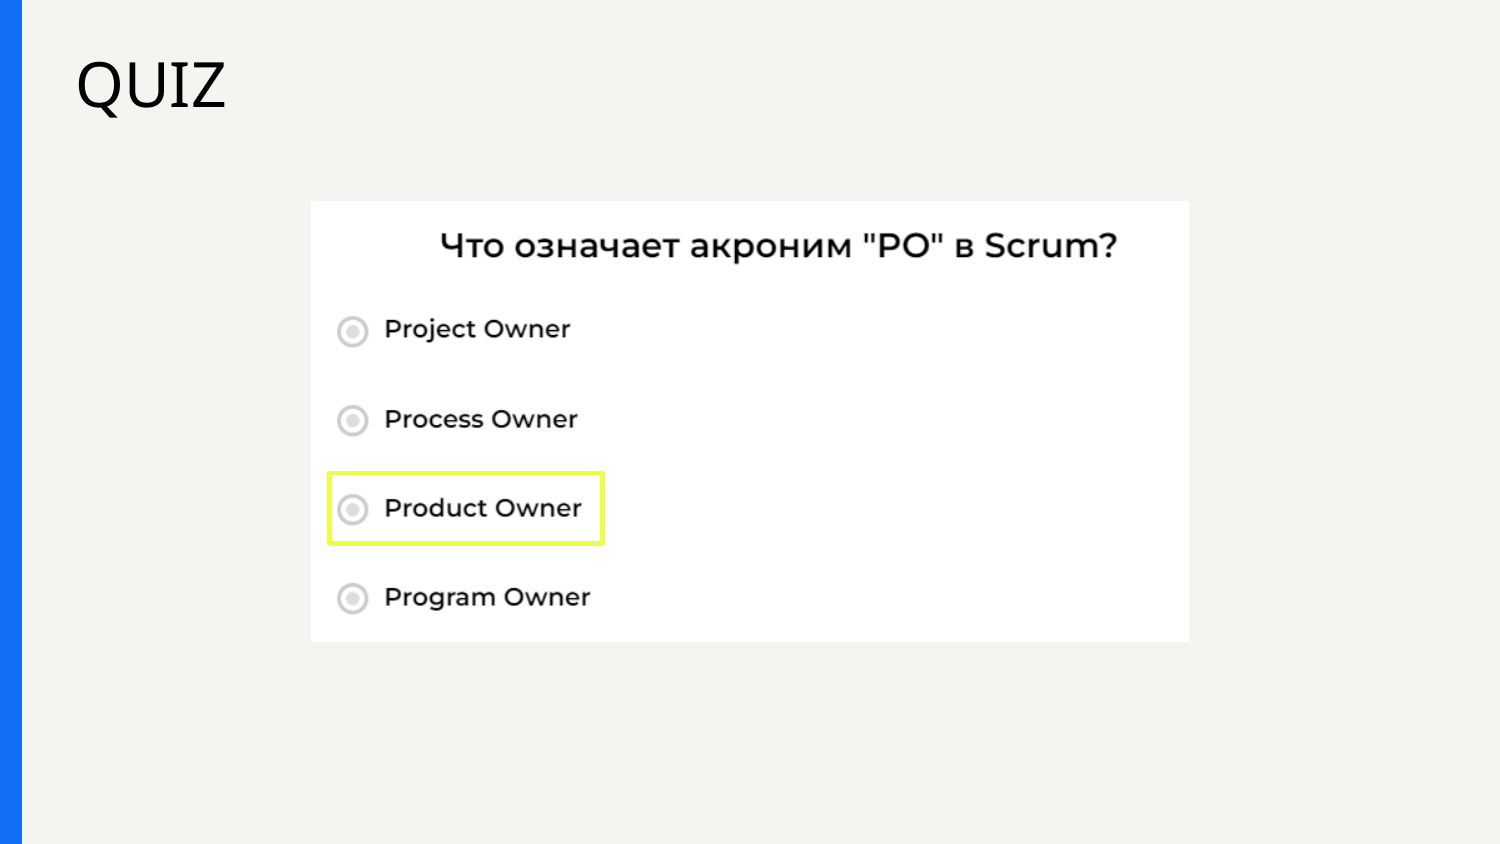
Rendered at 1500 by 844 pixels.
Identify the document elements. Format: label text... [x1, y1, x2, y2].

picture [310, 201, 1189, 643]
title QUIZ [60, 29, 1054, 183]
text_box [0, 0, 22, 844]
